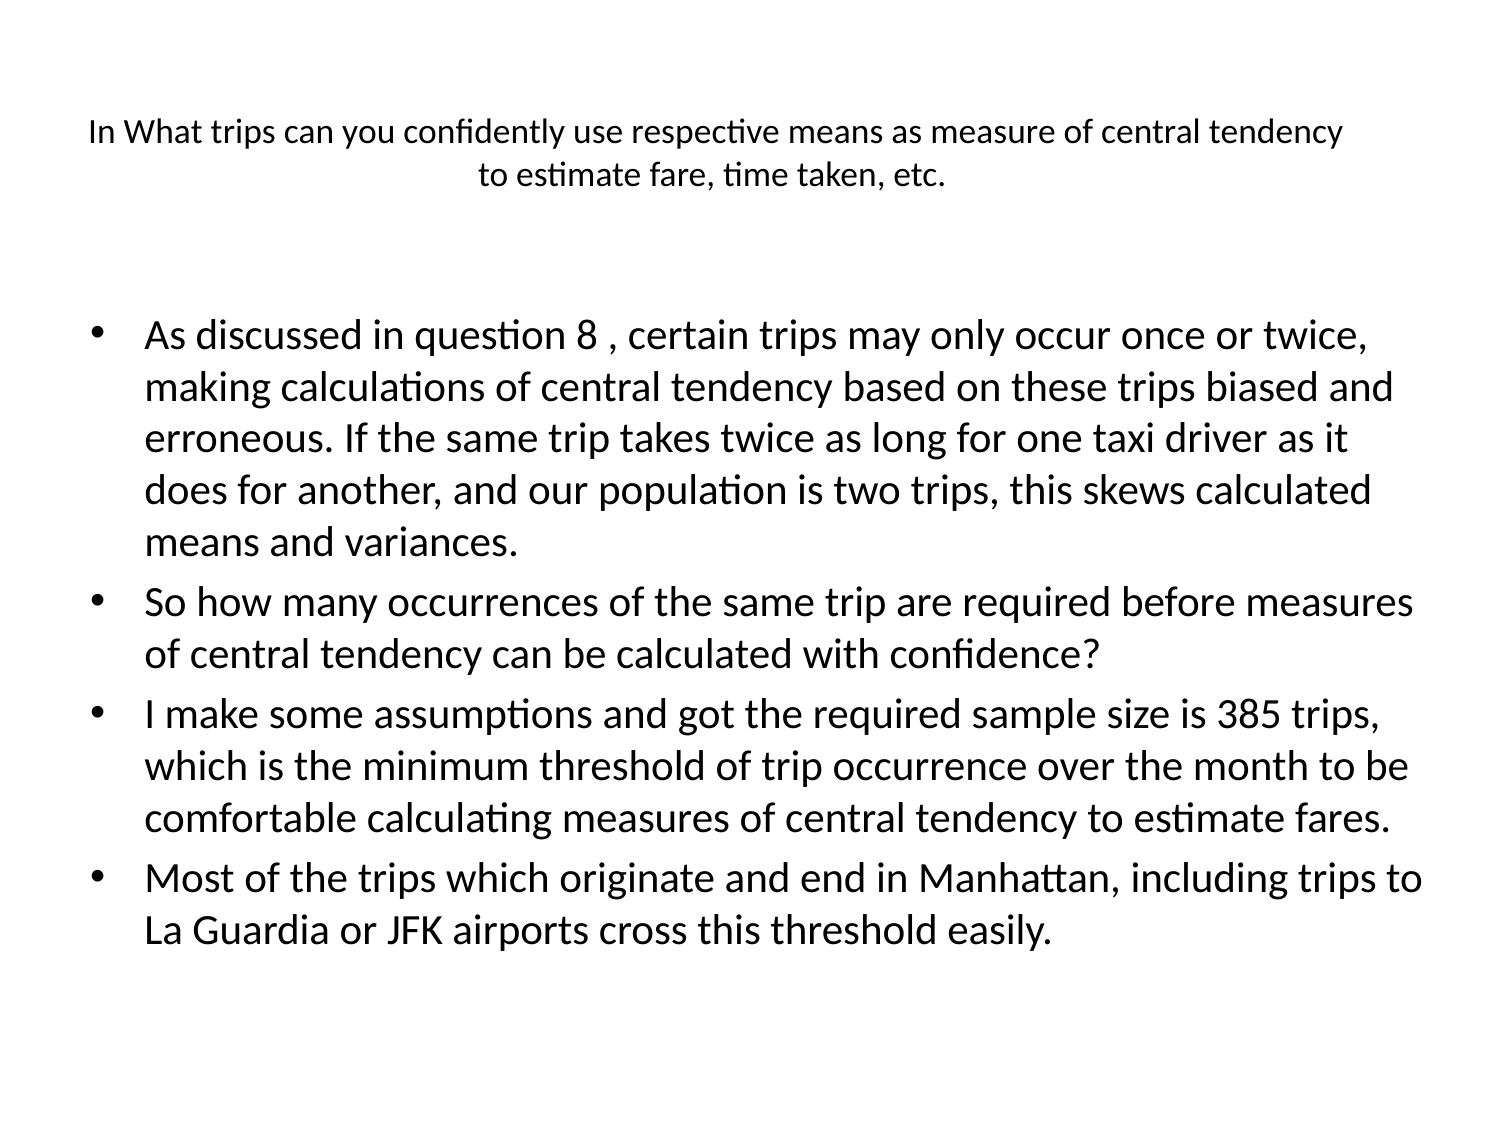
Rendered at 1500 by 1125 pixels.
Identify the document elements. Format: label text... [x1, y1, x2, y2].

title In What trips can you confidently use respective means as measure of central tendency to estimate fare, time taken, etc. [50, 99, 1375, 263]
list As discussed in question 8 , certain trips may only occur once or twice, making calculations of central tendency based on these trips biased and erroneous. If the same trip takes twice as long for one taxi driver as it does for another, and our population is two trips, this skews calculated means and variances. So how many occurrences of the same trip are required before measures of central tendency can be calculated with confidence? I make some assumptions and got the required sample size is 385 trips, which is the minimum threshold of trip occurrence over the month to be comfortable calculating measures of central tendency to estimate fares. Most of the trips which originate and end in Manhattan, including trips to La Guardia or JFK airports cross this threshold easily. [75, 262, 1450, 1013]
